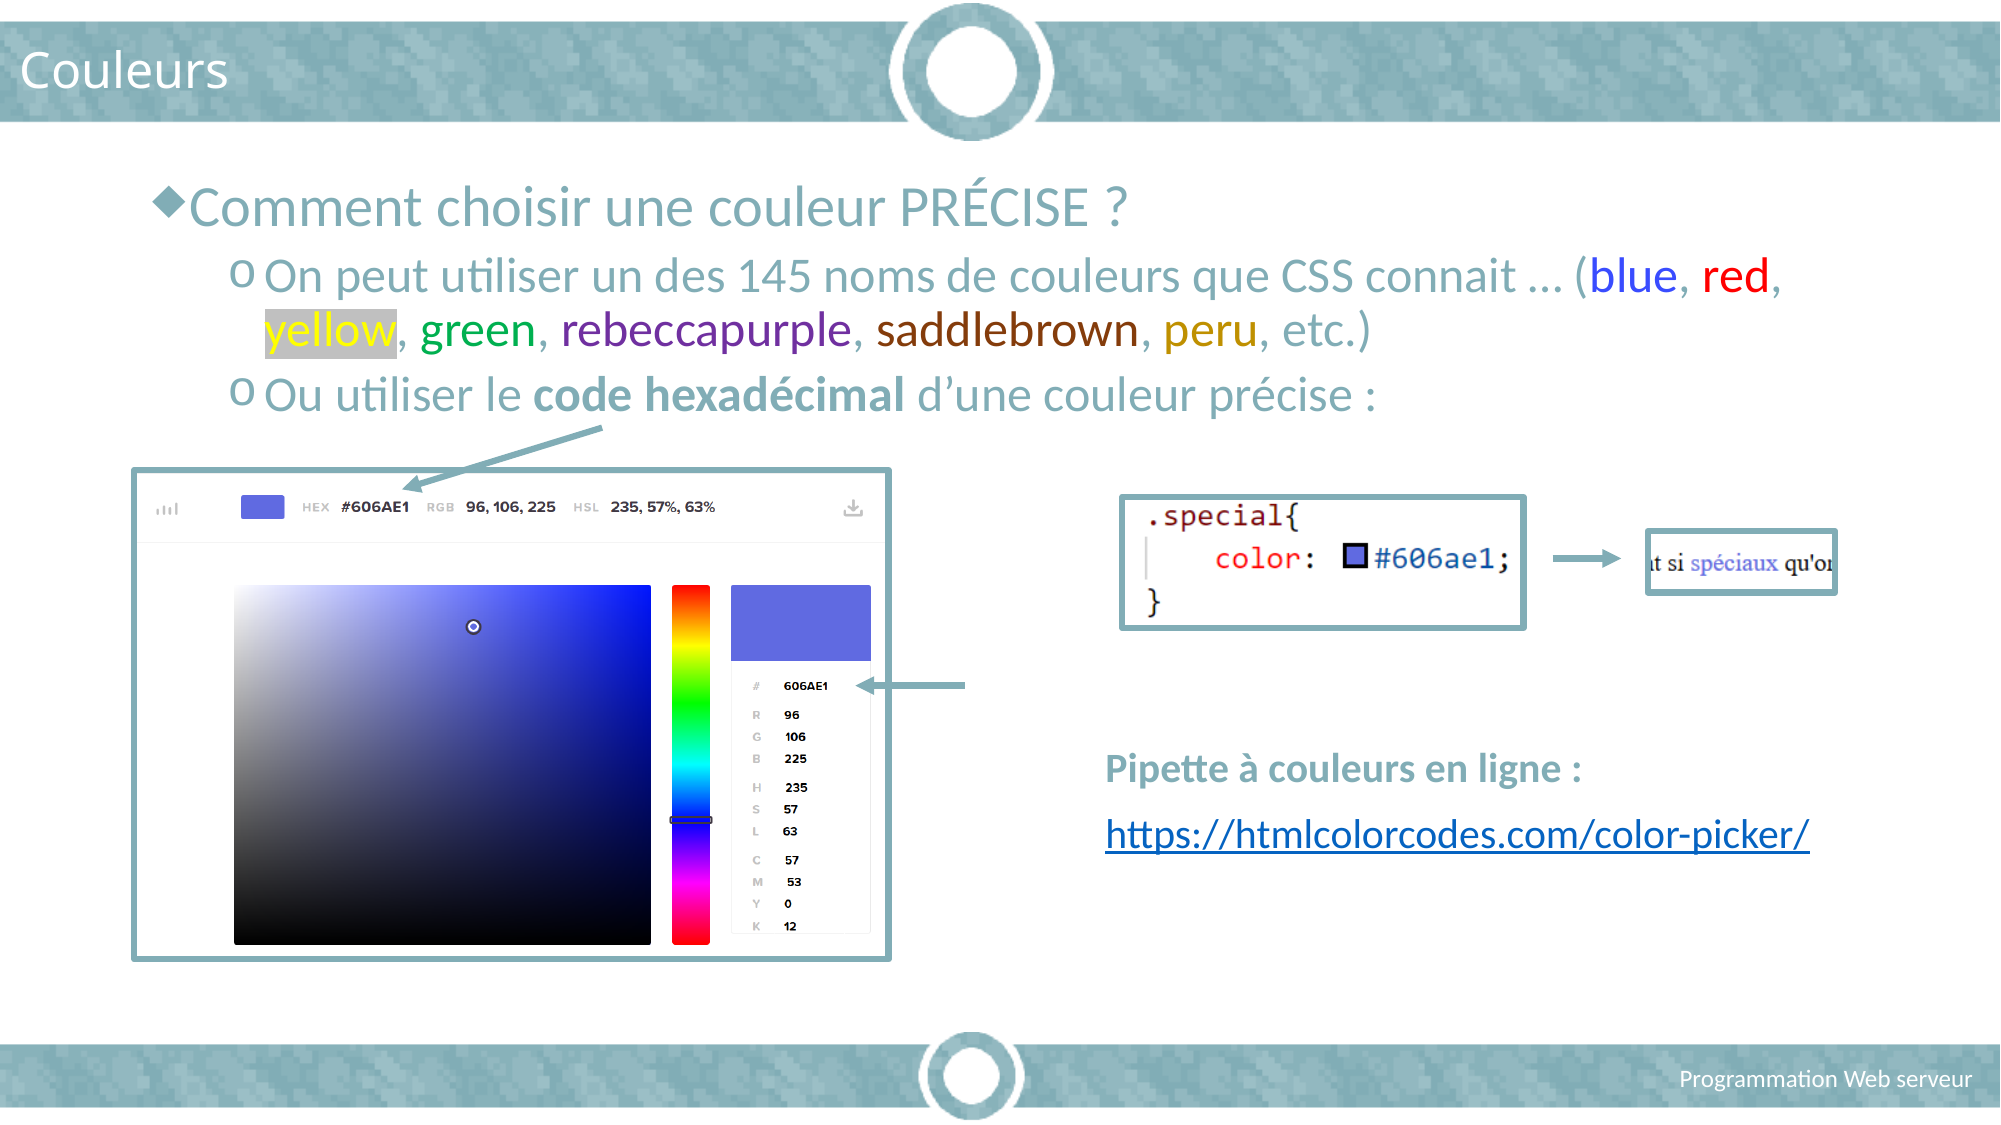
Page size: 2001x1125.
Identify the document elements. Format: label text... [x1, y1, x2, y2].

list Comment choisir une couleur PRÉCISE ? On peut utiliser un des 145 noms de couleurs que CSS connait … (blue, red, yellow, green, rebeccapurple, saddlebrown, peru, etc.) Ou utiliser le code hexadécimal d’une couleur précise : [137, 168, 1863, 1014]
picture [0, 3, 2000, 141]
picture [0, 1032, 2000, 1122]
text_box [401, 427, 603, 490]
picture [1650, 534, 1832, 590]
picture [1125, 499, 1521, 626]
text_box Pipette à couleurs en ligne : https://htmlcolorcodes.com/color-picker/ [1090, 738, 1847, 914]
picture [137, 473, 886, 957]
title Couleurs [4, 22, 884, 123]
